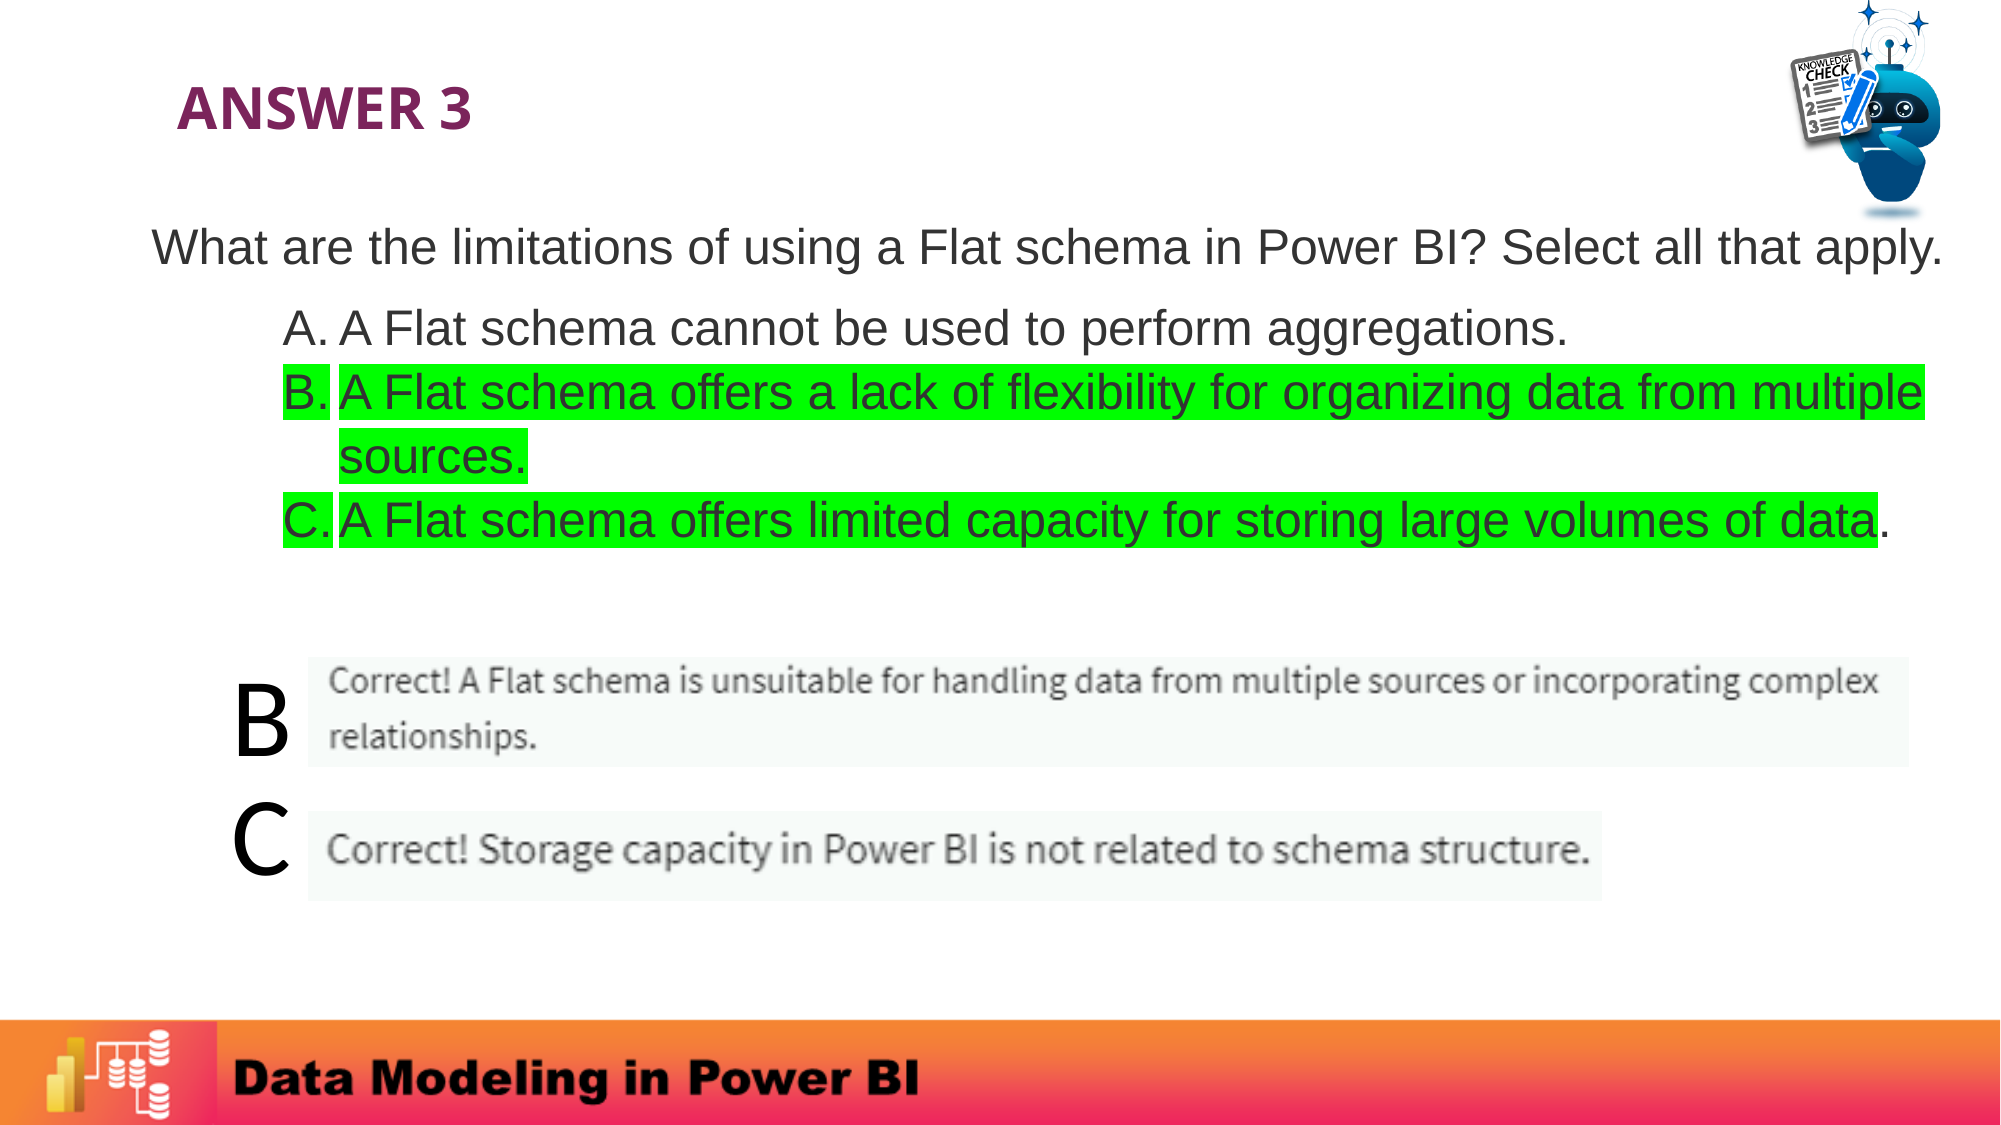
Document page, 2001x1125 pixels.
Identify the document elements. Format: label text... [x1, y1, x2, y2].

text_box C [216, 755, 308, 906]
text_box What are the limitations of using a Flat schema in Power BI? Select all that apply. A Flat schema cannot be used to perform aggregations. A Flat schema offers a lack of flexibility for organizing data from multiple sources. A Flat schema offers limited capacity for storing large volumes of data. [99, 202, 1972, 556]
text_box B [216, 636, 308, 755]
text_box ANSWER 3 [163, 58, 1163, 149]
picture [0, 0, 2001, 1125]
